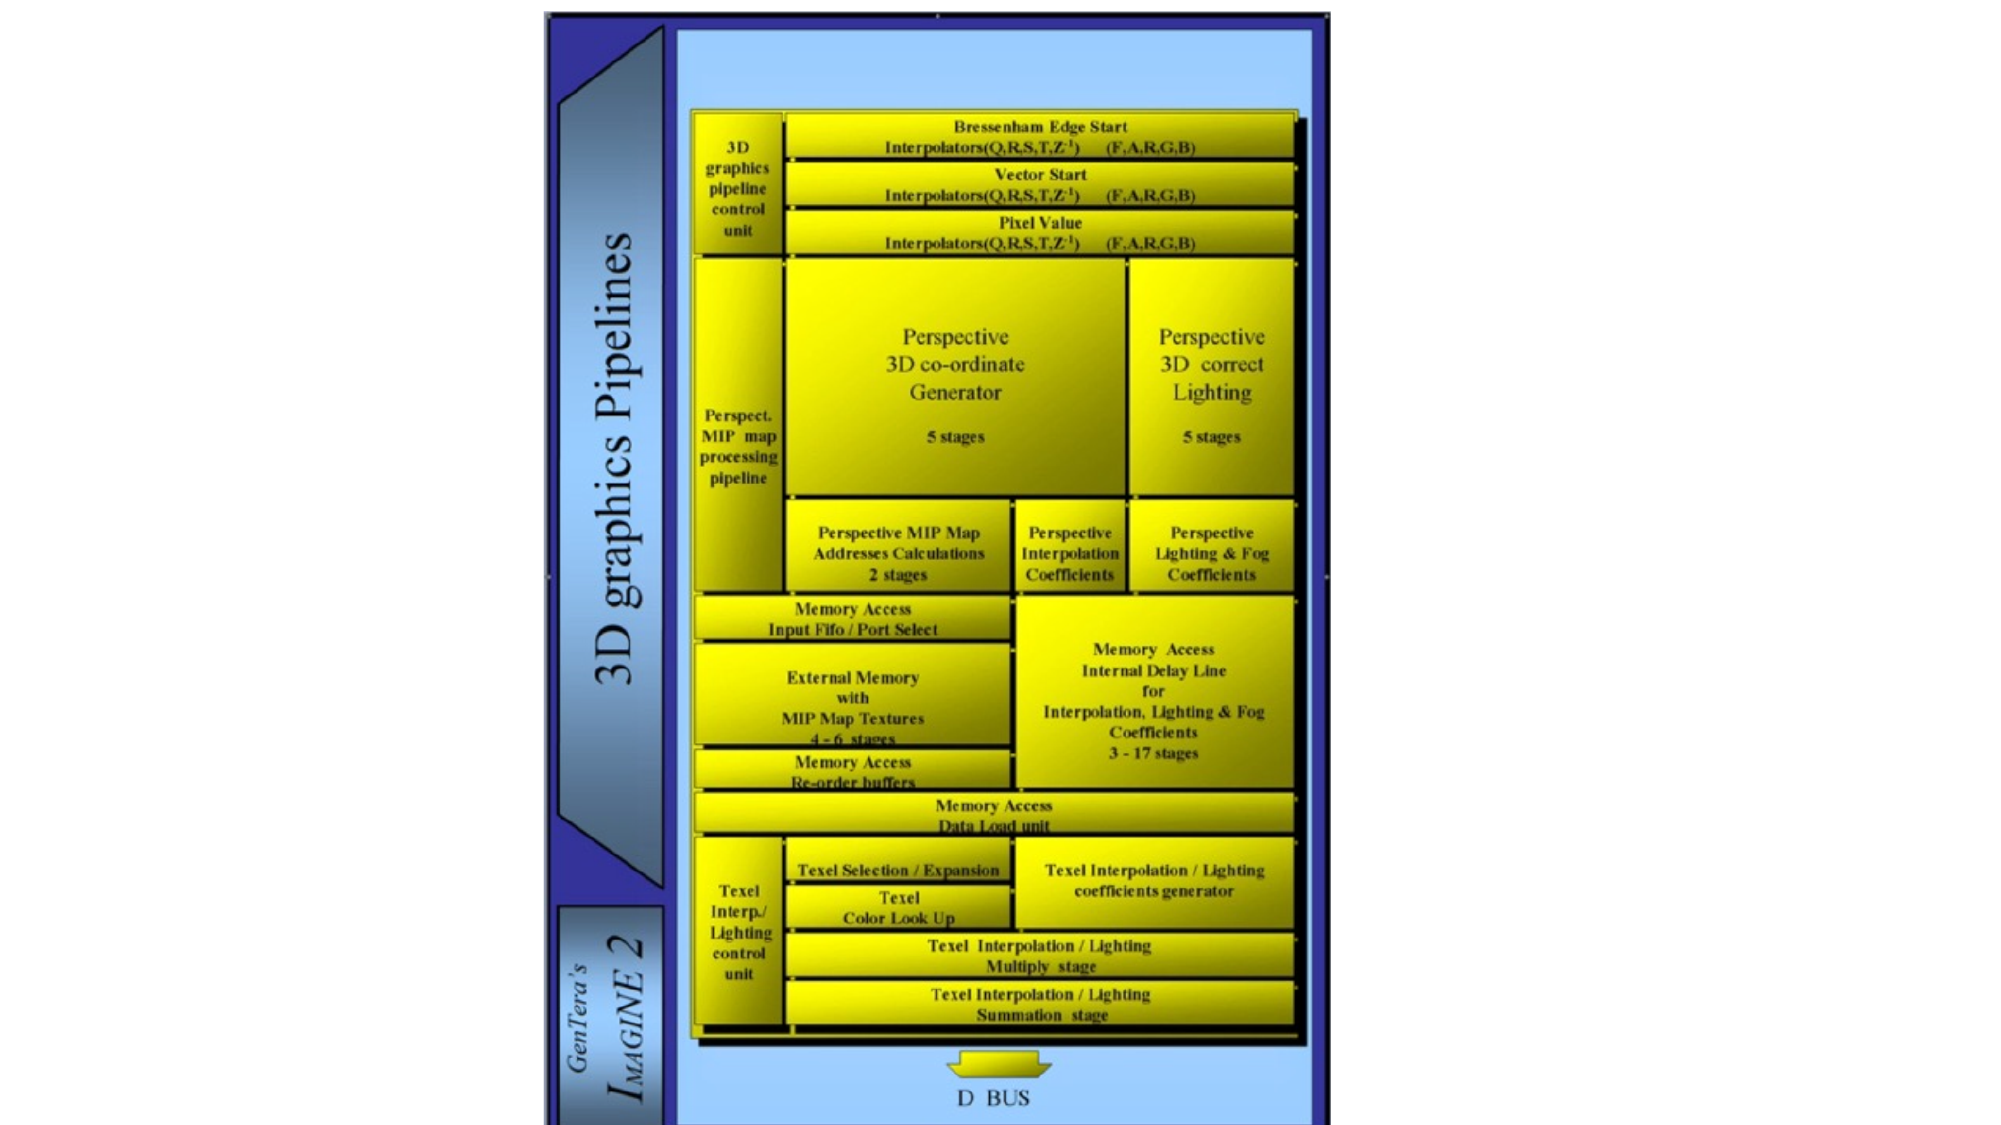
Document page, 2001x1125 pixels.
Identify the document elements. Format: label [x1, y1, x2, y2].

picture [371, 12, 1503, 1125]
